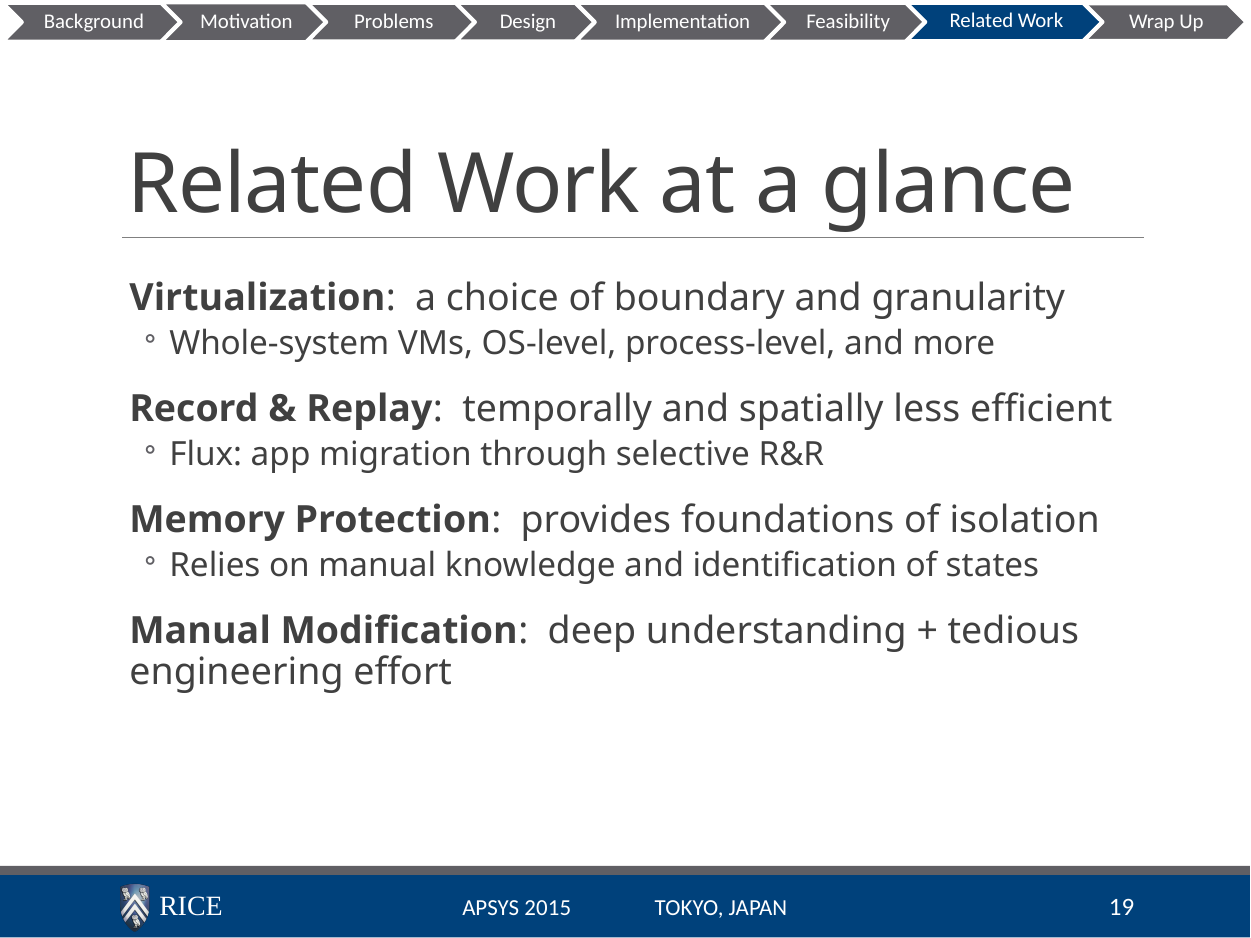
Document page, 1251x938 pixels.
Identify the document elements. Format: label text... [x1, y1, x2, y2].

slide_number 19 [1015, 880, 1150, 931]
list Virtualization: a choice of boundary and granularity Whole-system VMs, OS-level, process-level, and more Record & Replay: temporally and spatially less efficient Flux: app migration through selective R&R Memory Protection: provides foundations of isolation Relies on manual knowledge and identification of states Manual Modification: deep understanding + tedious engineering effort [116, 270, 1224, 760]
title Related Work at a glance [112, 39, 1144, 238]
picture [116, 883, 153, 933]
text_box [905, 2, 1103, 42]
footer APSys 2015 Tokyo, Japan [377, 880, 873, 931]
